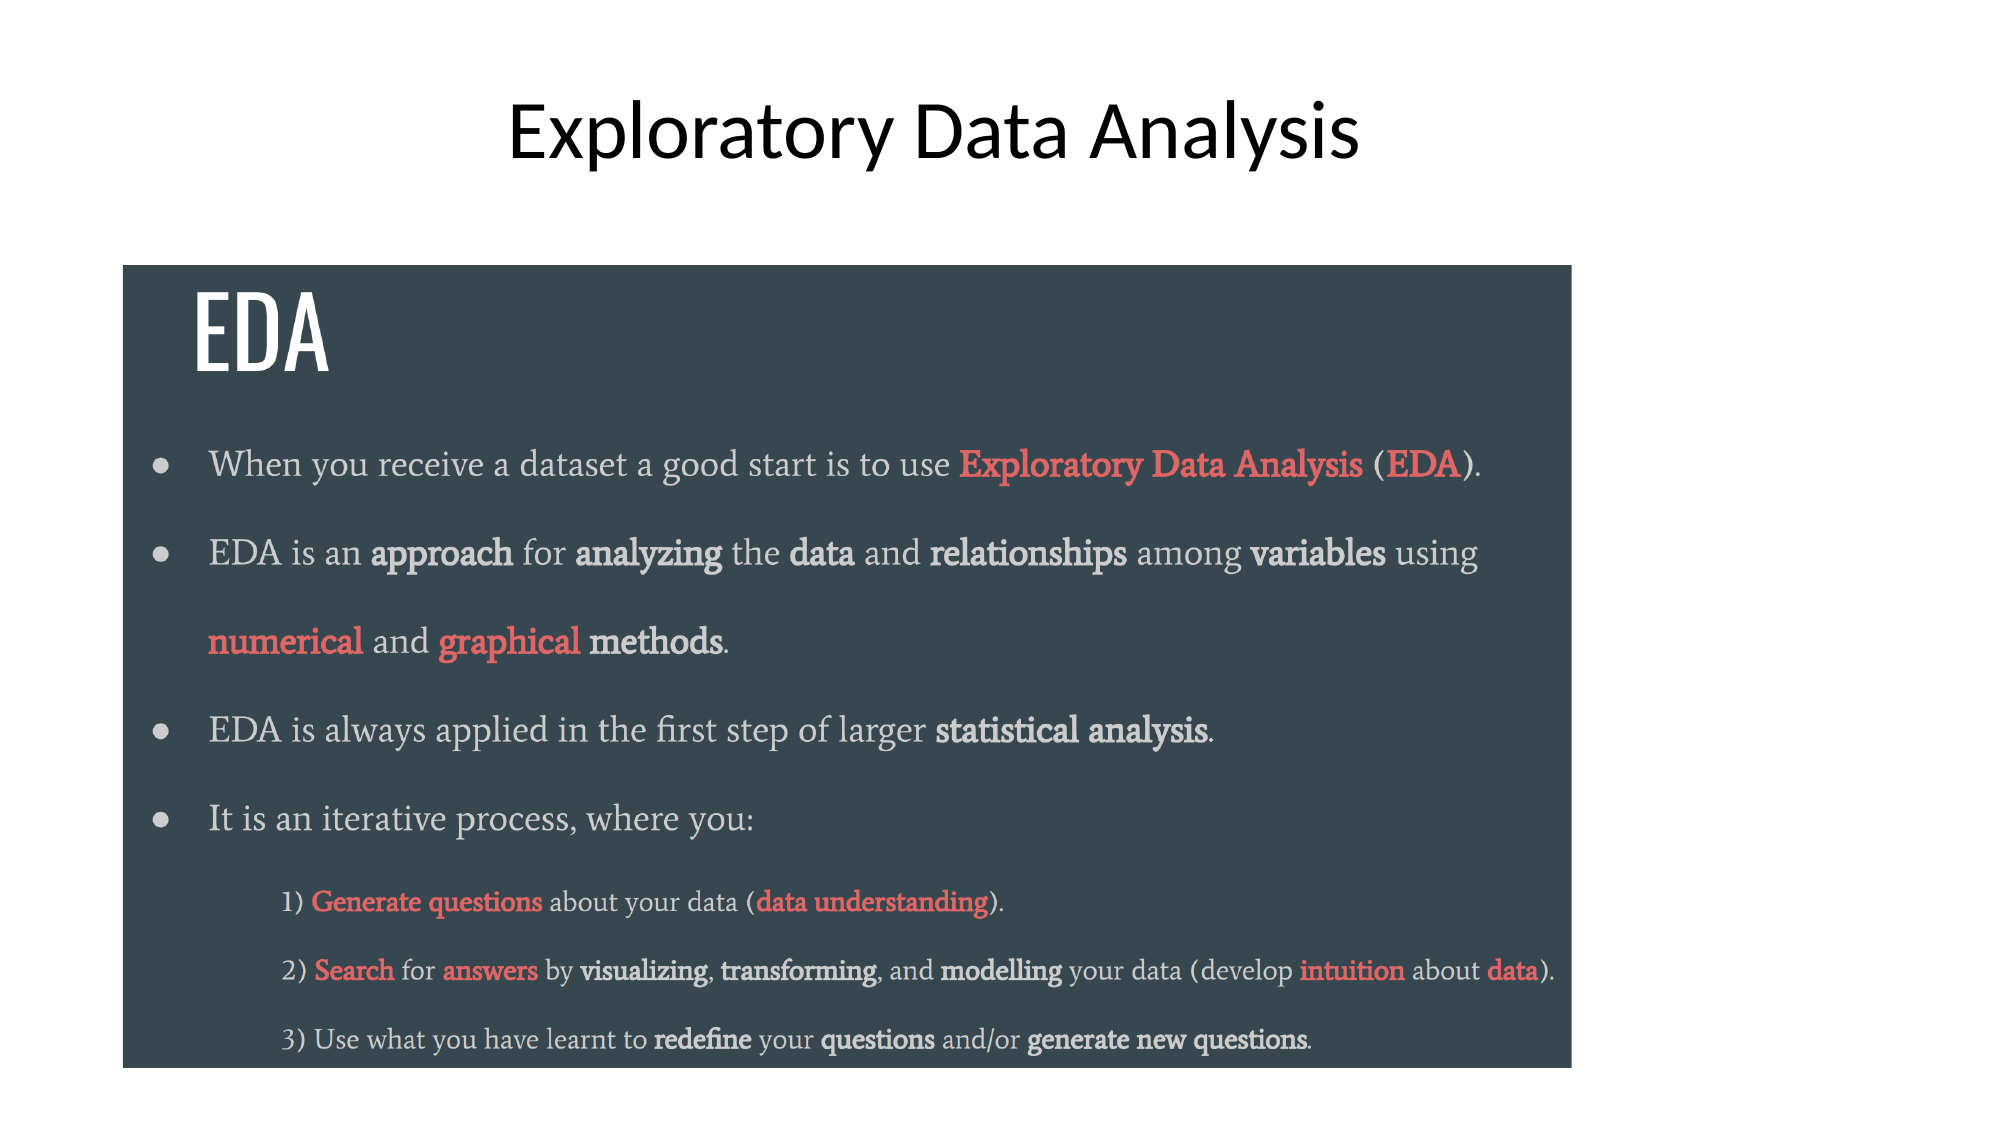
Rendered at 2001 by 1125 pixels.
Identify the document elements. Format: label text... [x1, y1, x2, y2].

picture [122, 265, 1572, 1068]
text_box Exploratory Data Analysis [492, 67, 1378, 183]
